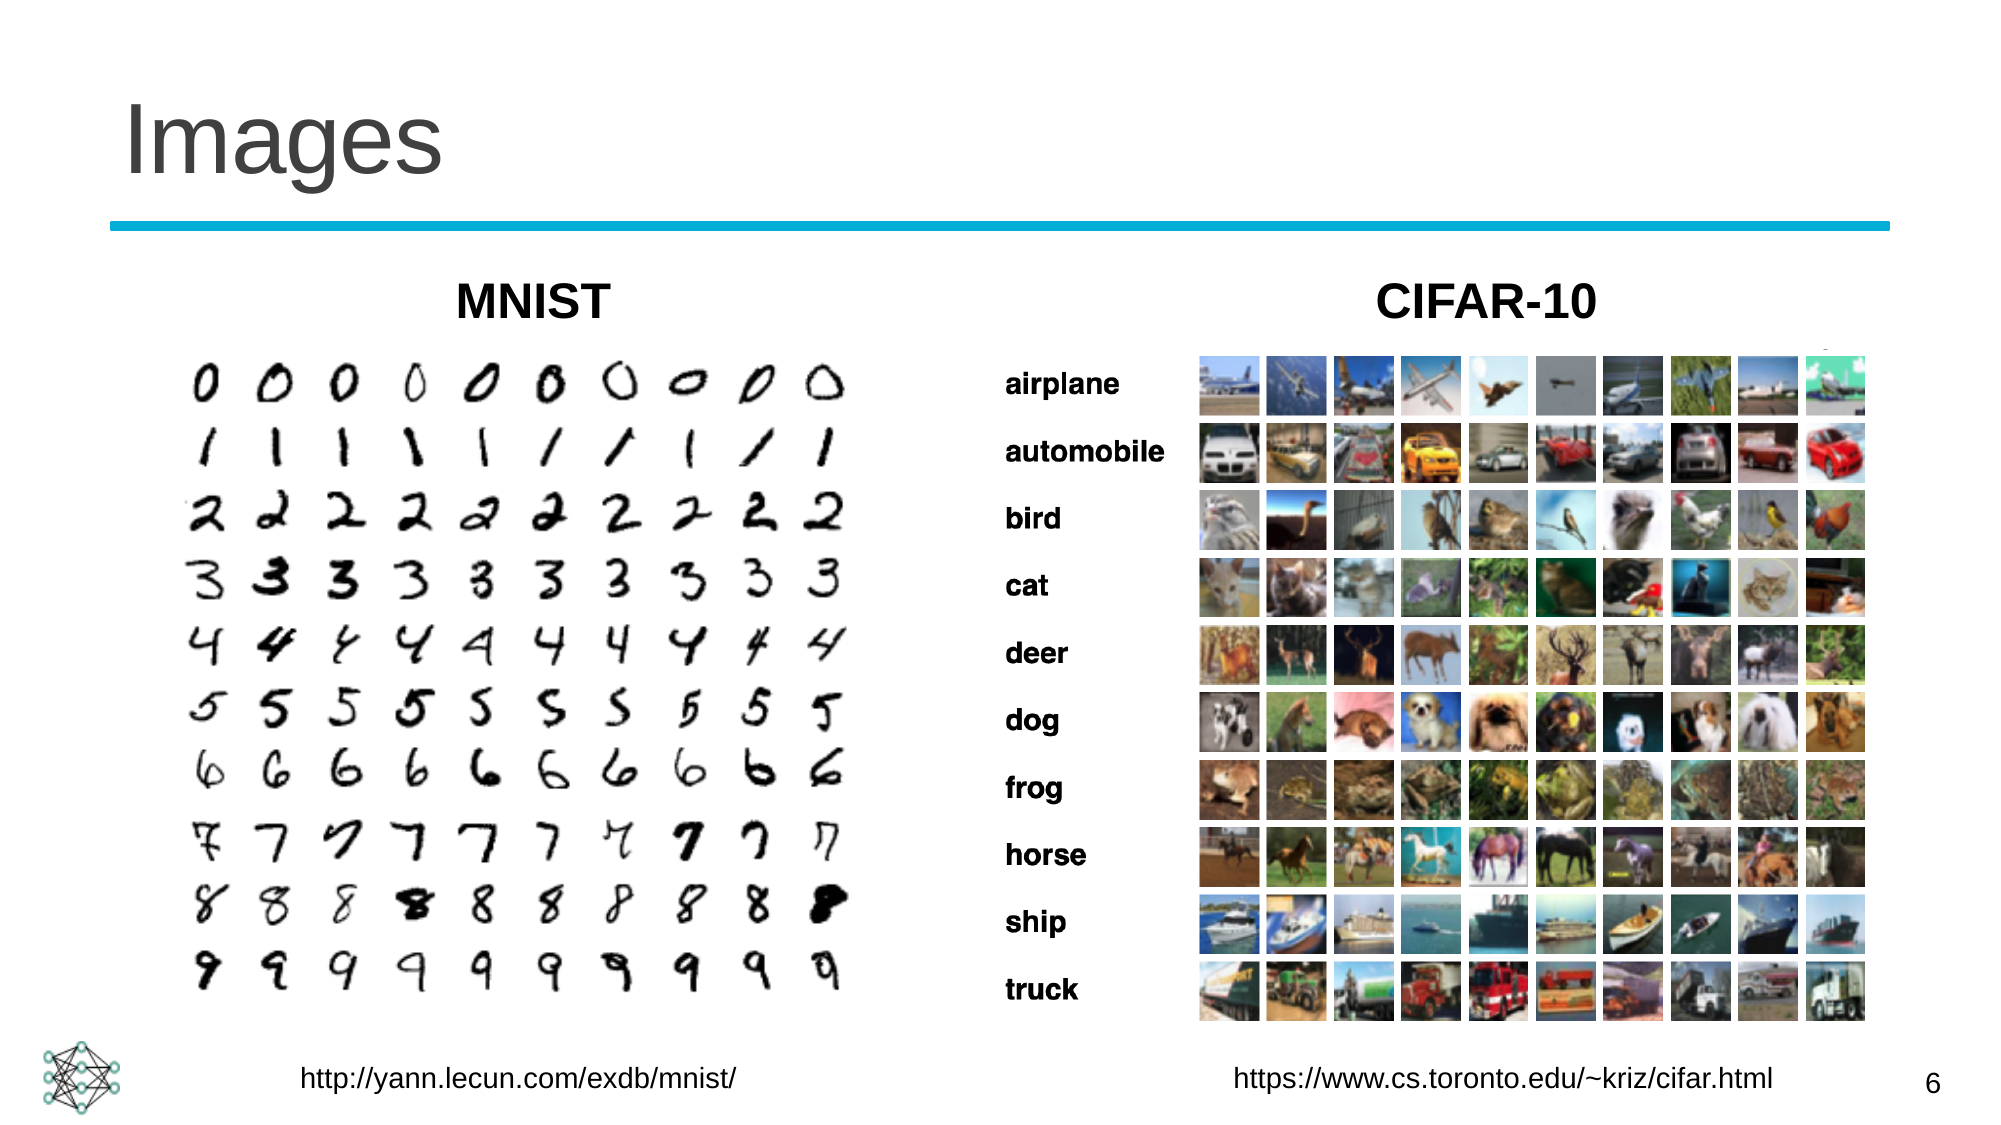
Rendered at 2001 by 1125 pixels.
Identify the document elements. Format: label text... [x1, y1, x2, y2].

text_box https://www.cs.toronto.edu/~kriz/cifar.html [1218, 1052, 1795, 1103]
picture [127, 335, 862, 1041]
text_box CIFAR-10 [1354, 260, 1619, 336]
title Images [107, 58, 1899, 228]
picture [43, 1041, 120, 1116]
slide_number 6 [1740, 1052, 1957, 1113]
picture [999, 348, 1871, 1028]
text_box http://yann.lecun.com/exdb/mnist/ [285, 1052, 861, 1103]
text_box MNIST [421, 260, 646, 333]
